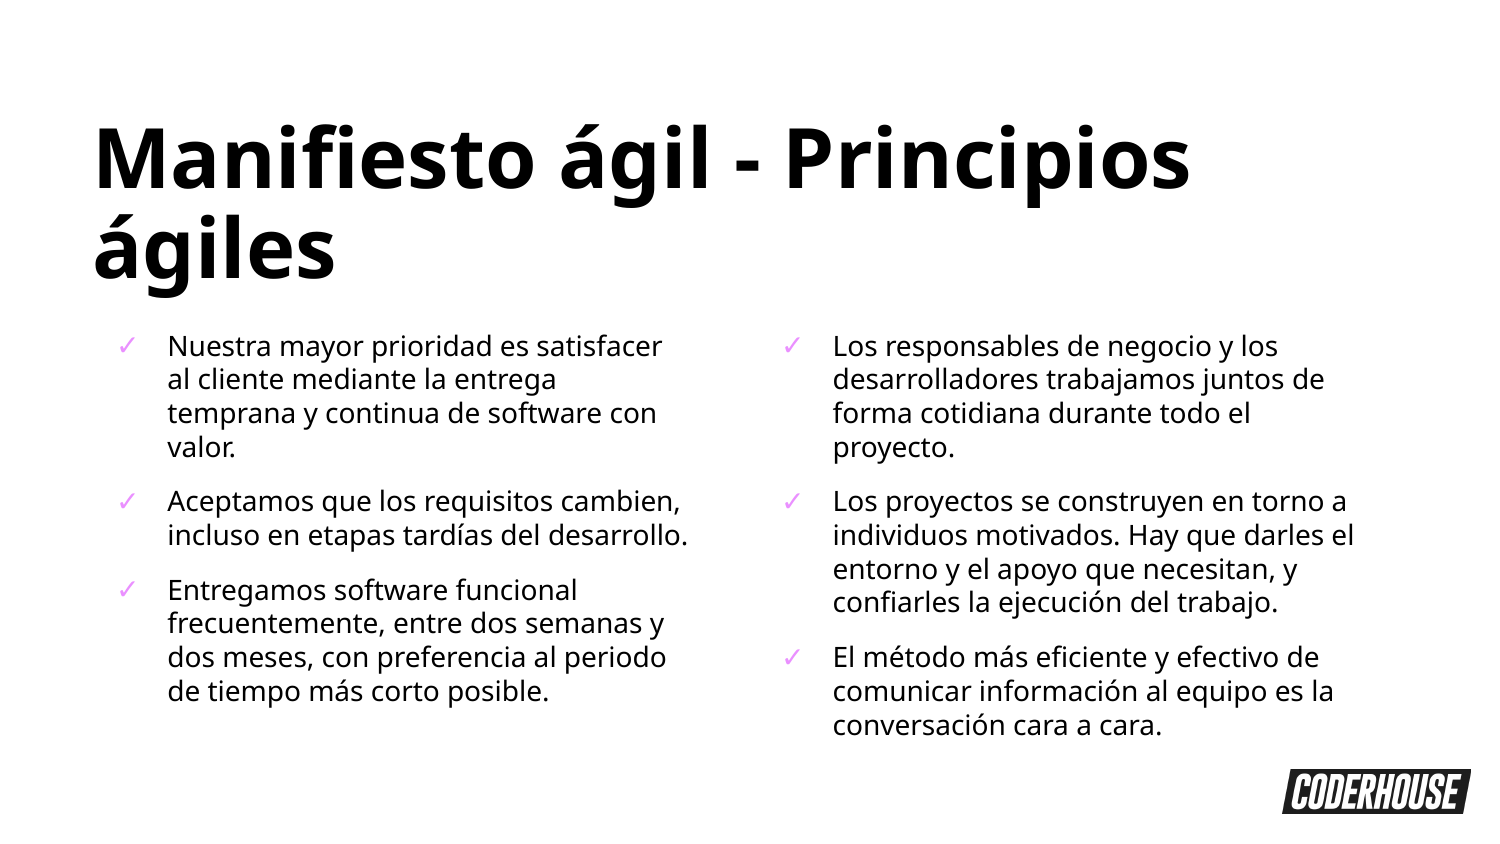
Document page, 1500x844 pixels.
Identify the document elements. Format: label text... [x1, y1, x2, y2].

text_box Los responsables de negocio y los desarrolladores trabajamos juntos de forma cotidiana durante todo el proyecto. Los proyectos se construyen en torno a individuos motivados. Hay que darles el entorno y el apoyo que necesitan, y confiarles la ejecución del trabajo. El método más eficiente y efectivo de comunicar información al equipo es la conversación cara a cara. [742, 312, 1372, 790]
picture [1281, 769, 1471, 814]
text_box Manifiesto ágil - Principios ágiles [77, 101, 1414, 312]
text_box Nuestra mayor prioridad es satisfacer al cliente mediante la entrega temprana y continua de software con valor. Aceptamos que los requisitos cambien, incluso en etapas tardías del desarrollo. Entregamos software funcional frecuentemente, entre dos semanas y dos meses, con preferencia al periodo de tiempo más corto posible. [77, 312, 707, 722]
